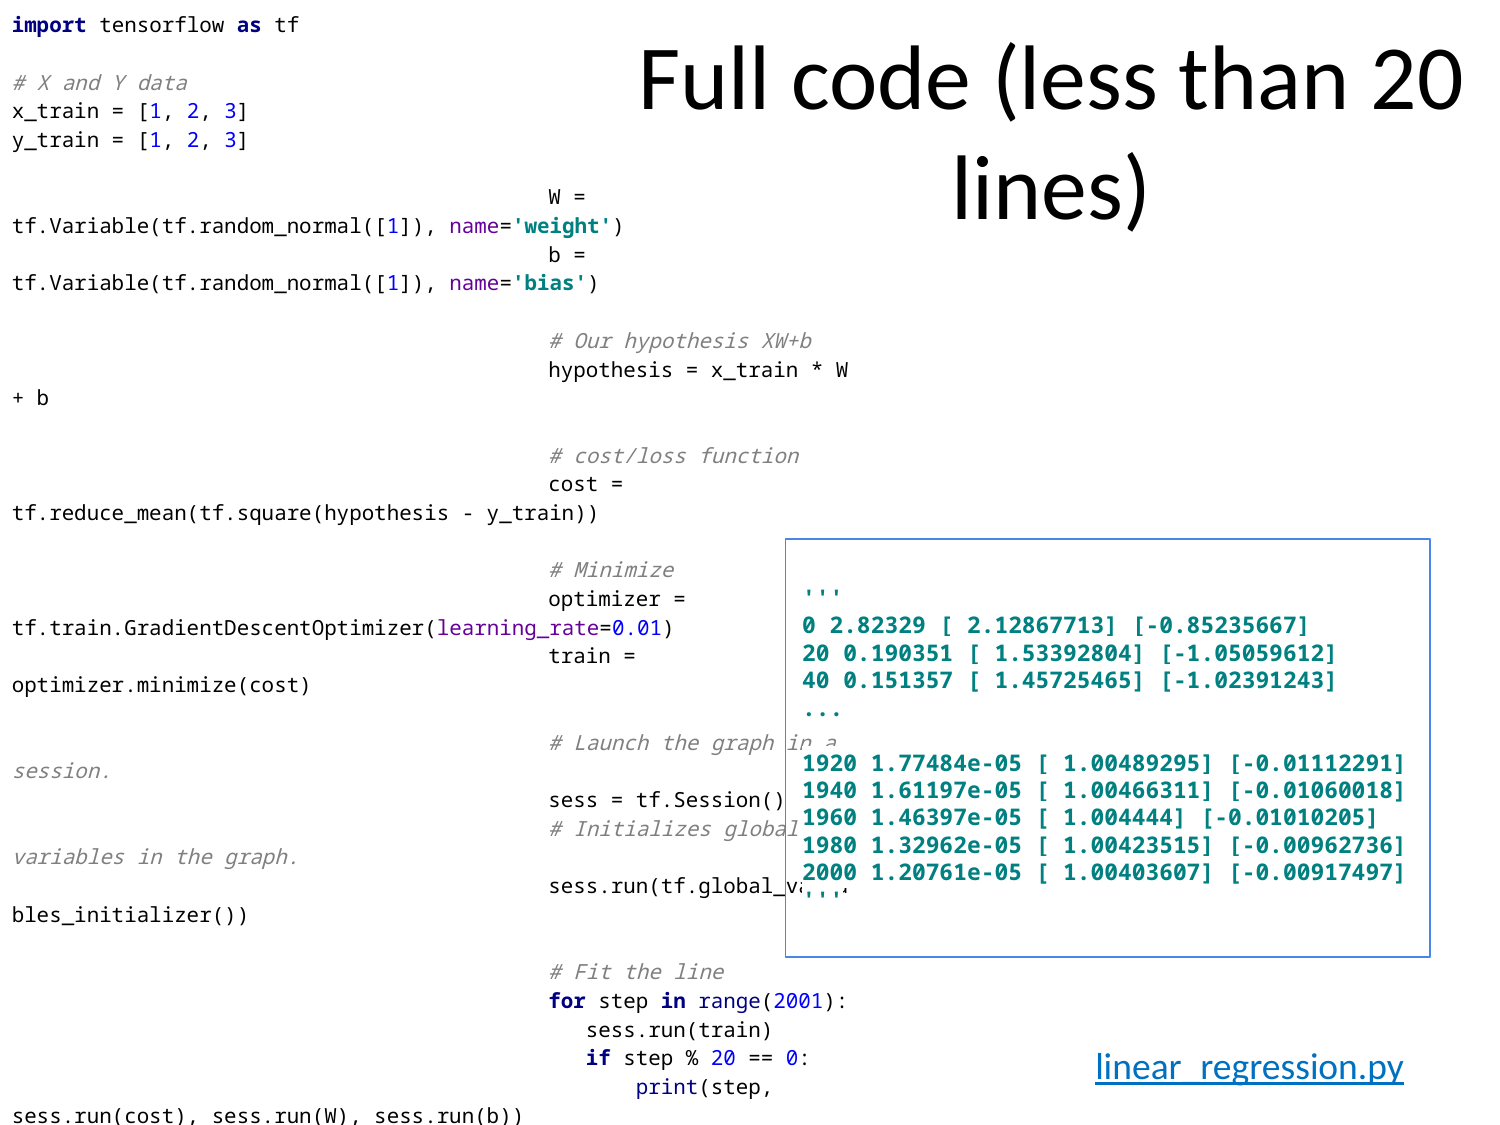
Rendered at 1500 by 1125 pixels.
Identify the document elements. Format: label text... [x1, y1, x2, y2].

text_box import tensorflow as tf # X and Y data x_train = [1, 2, 3] y_train = [1, 2, 3] W = tf.Variable(tf.random_normal([1]), name='weight') b = tf.Variable(tf.random_normal([1]), name='bias') # Our hypothesis XW+b hypothesis = x_train * W + b # cost/loss function cost = tf.reduce_mean(tf.square(hypothesis - y_train)) # Minimize optimizer = tf.train.GradientDescentOptimizer(learning_rate=0.01) train = optimizer.minimize(cost) # Launch the graph in a session. sess = tf.Session() # Initializes global variables in the graph. sess.run(tf.global_variables_initializer()) # Fit the line for step in range(2001): sess.run(train) if step % 20 == 0: print(step, sess.run(cost), sess.run(W), sess.run(b)) [5, 5, 864, 1125]
text_box ''' 0 2.82329 [ 2.12867713] [-0.85235667] 20 0.190351 [ 1.53392804] [-1.05059612] 40 0.151357 [ 1.45725465] [-1.02391243] ... 1920 1.77484e-05 [ 1.00489295] [-0.01112291] 1940 1.61197e-05 [ 1.00466311] [-0.01060018] 1960 1.46397e-05 [ 1.004444] [-0.01010205] 1980 1.32962e-05 [ 1.00423515] [-0.00962736] 2000 1.20761e-05 [ 1.00403607] [-0.00917497] ''' [785, 538, 1430, 958]
text_box Full code (less than 20 lines) [615, 7, 1488, 248]
text_box linear_regression.py [1080, 1034, 1452, 1095]
